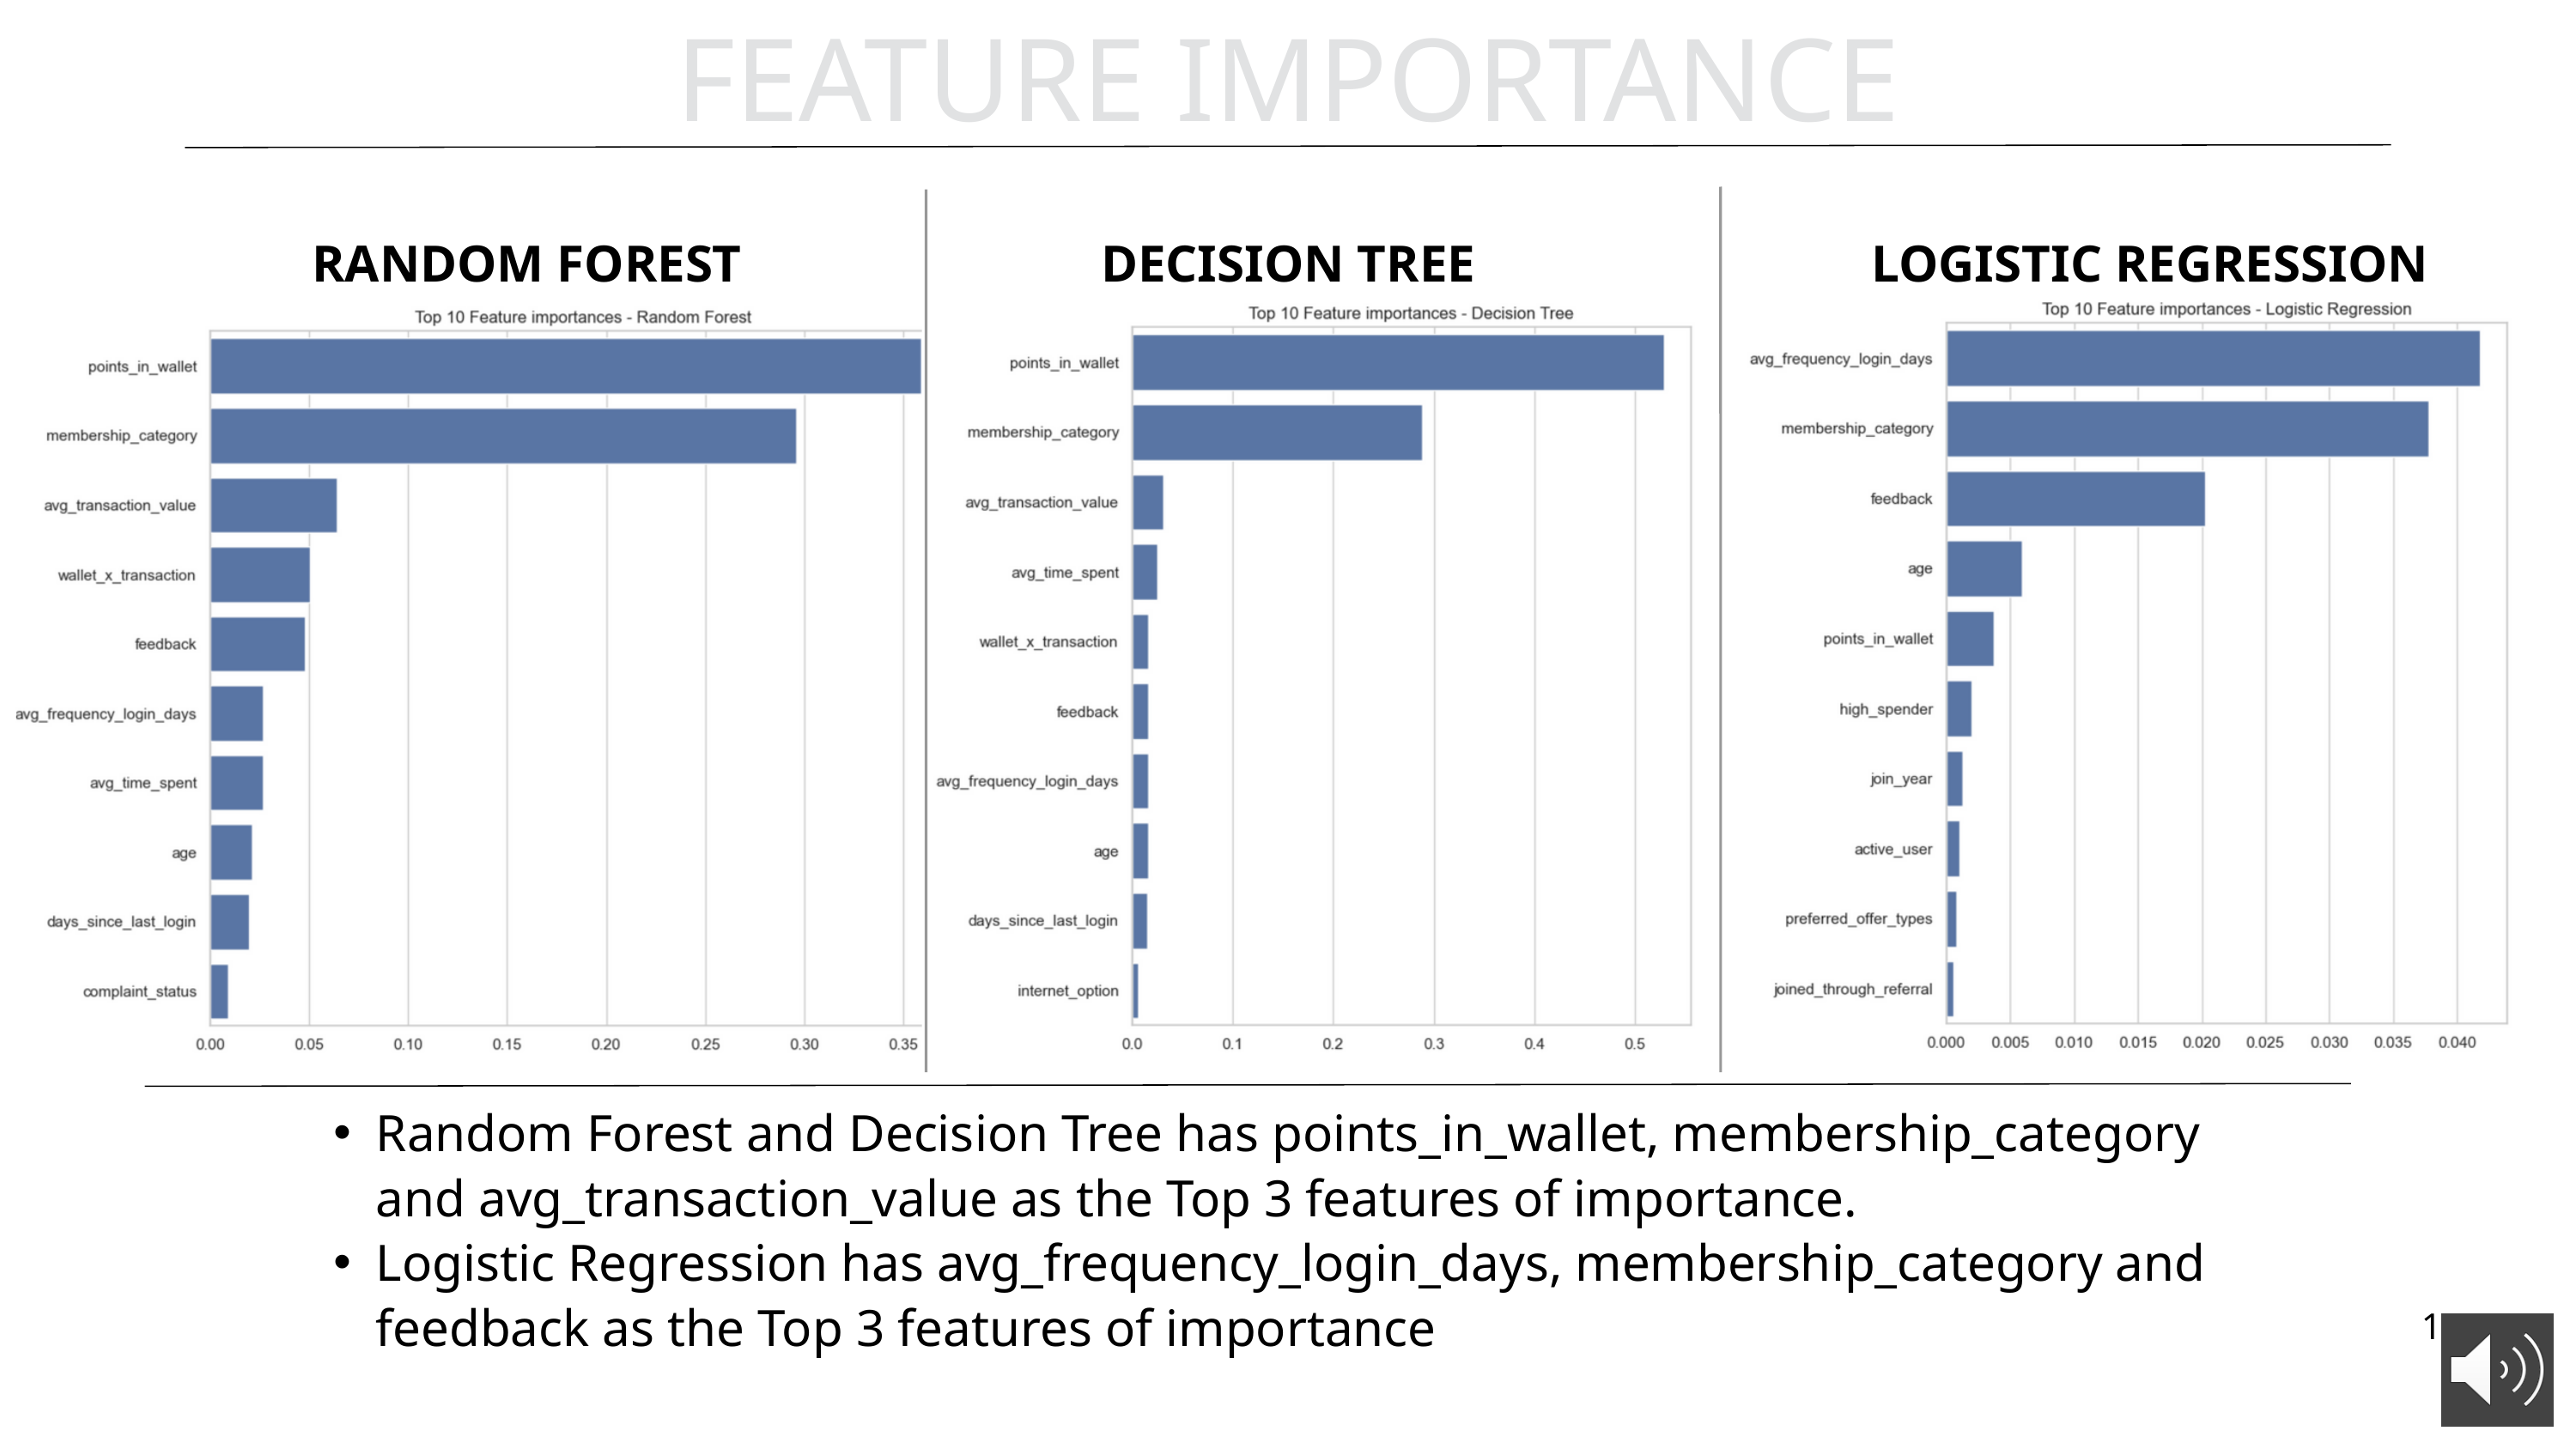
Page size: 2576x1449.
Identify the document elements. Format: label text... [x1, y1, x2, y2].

text_box RANDOM FOREST [40, 232, 802, 293]
text_box [1746, 300, 2512, 1054]
text_box [933, 300, 1696, 1054]
text_box DECISION TREE [802, 232, 1663, 293]
text_box LOGISTIC REGRESSION [1663, 232, 2576, 293]
text_box FEATURE IMPORTANCE [185, 6, 2391, 144]
text_box 14 [2421, 1296, 2463, 1348]
picture [2439, 1312, 2555, 1428]
text_box Random Forest and Decision Tree has points_in_wallet, membership_category and avg_transaction_value as the Top 3 features of importance. Logistic Regression has avg_frequency_login_days, membership_category and feedback as the Top 3 features of importance [290, 1096, 2285, 1357]
text_box [15, 300, 922, 1054]
